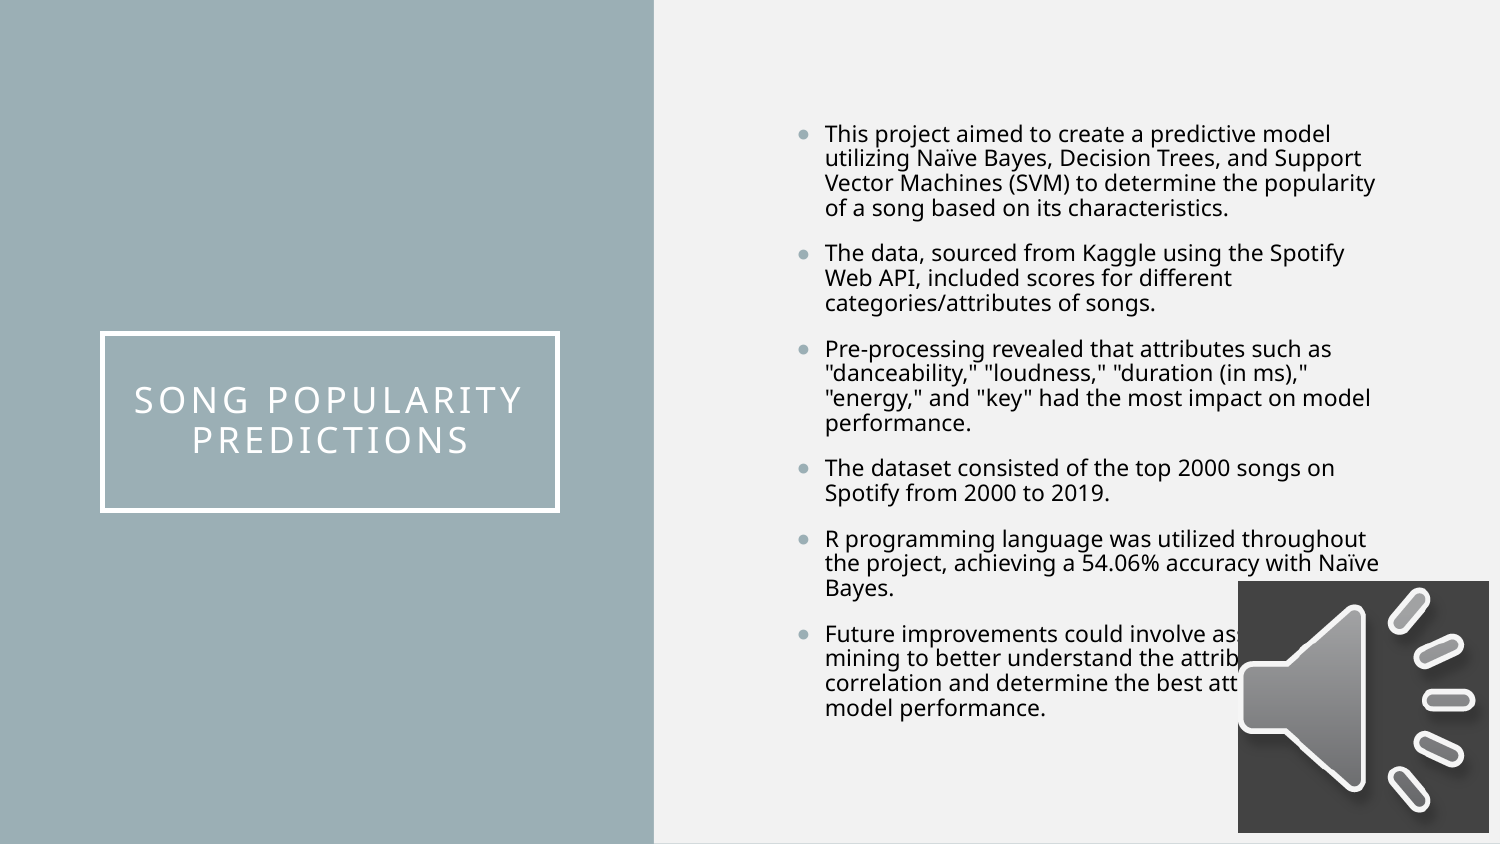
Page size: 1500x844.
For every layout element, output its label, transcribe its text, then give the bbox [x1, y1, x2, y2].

picture [1236, 580, 1490, 834]
text_box [653, 0, 1500, 844]
list This project aimed to create a predictive model utilizing Naïve Bayes, Decision Trees, and Support Vector Machines (SVM) to determine the popularity of a song based on its characteristics. The data, sourced from Kaggle using the Spotify Web API, included scores for different categories/attributes of songs. Pre-processing revealed that attributes such as "danceability," "loudness," "duration (in ms)," "energy," and "key" had the most impact on model performance. The dataset consisted of the top 2000 songs on Spotify from 2000 to 2019. R programming language was utilized throughout the project, achieving a 54.06% accuracy with Naïve Bayes. Future improvements could involve association rule mining to better understand the attributes' correlation and determine the best attributes for model performance. [744, 98, 1410, 745]
title Song Popularity Predictions [100, 331, 560, 513]
